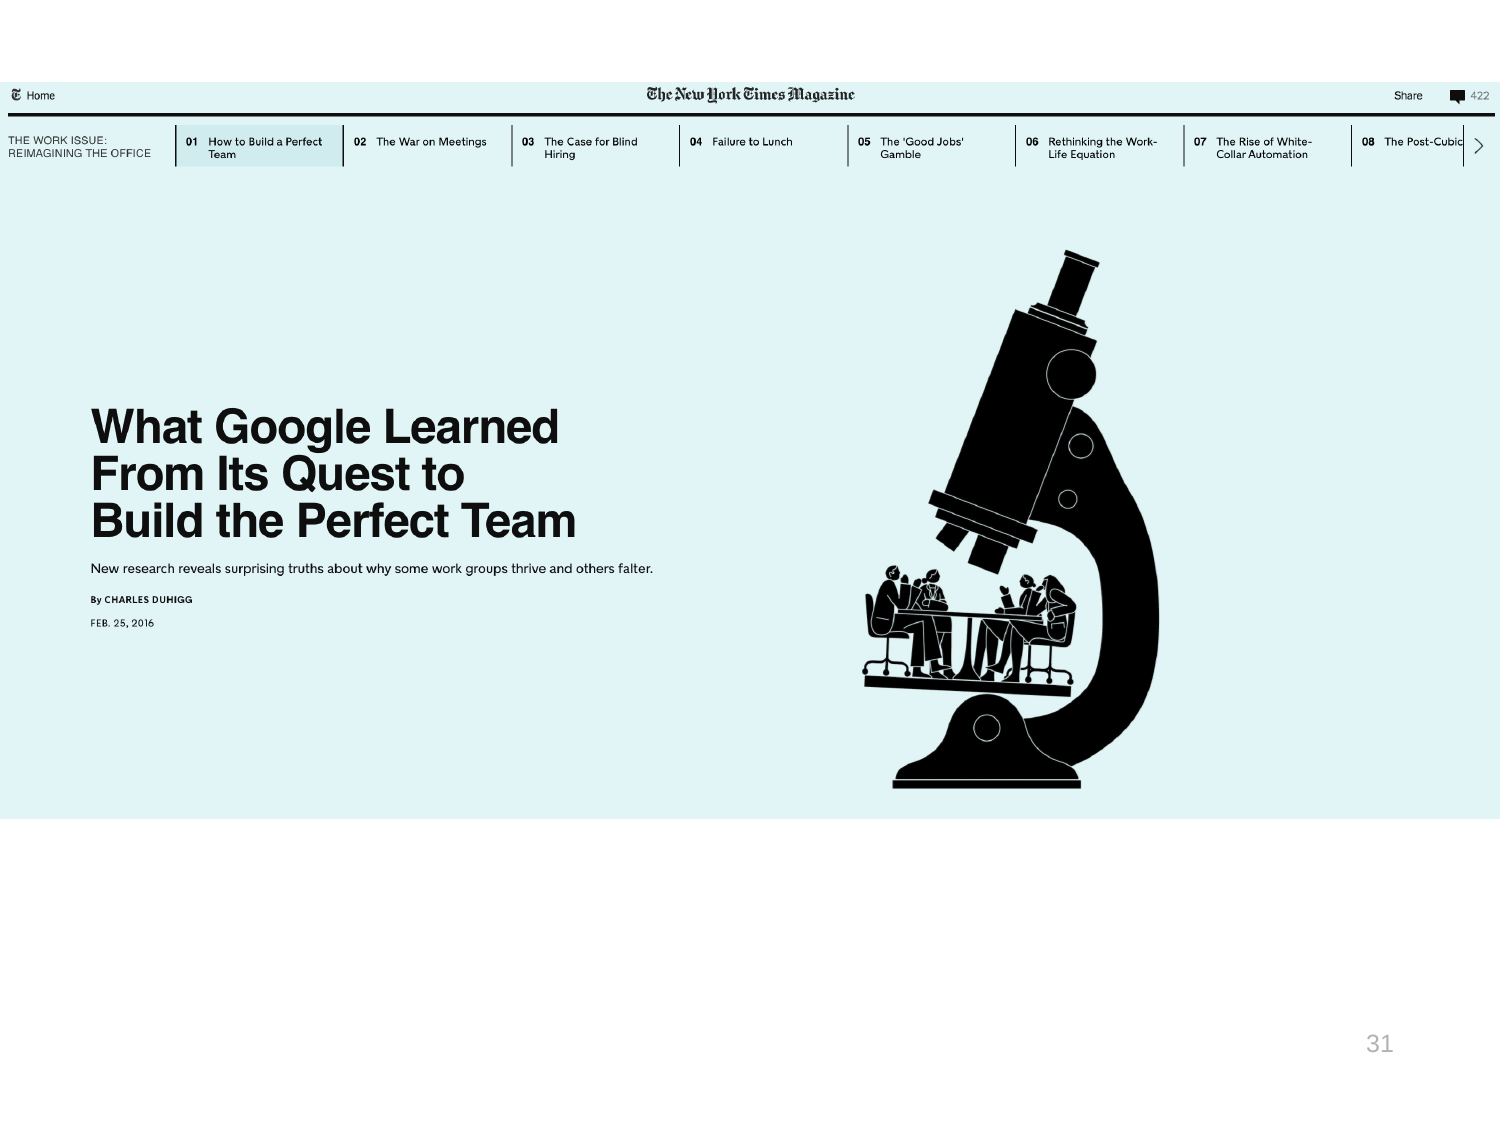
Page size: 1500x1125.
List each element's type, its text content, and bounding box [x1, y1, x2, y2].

picture [0, 82, 1500, 819]
footer 31 [934, 1012, 1410, 1073]
